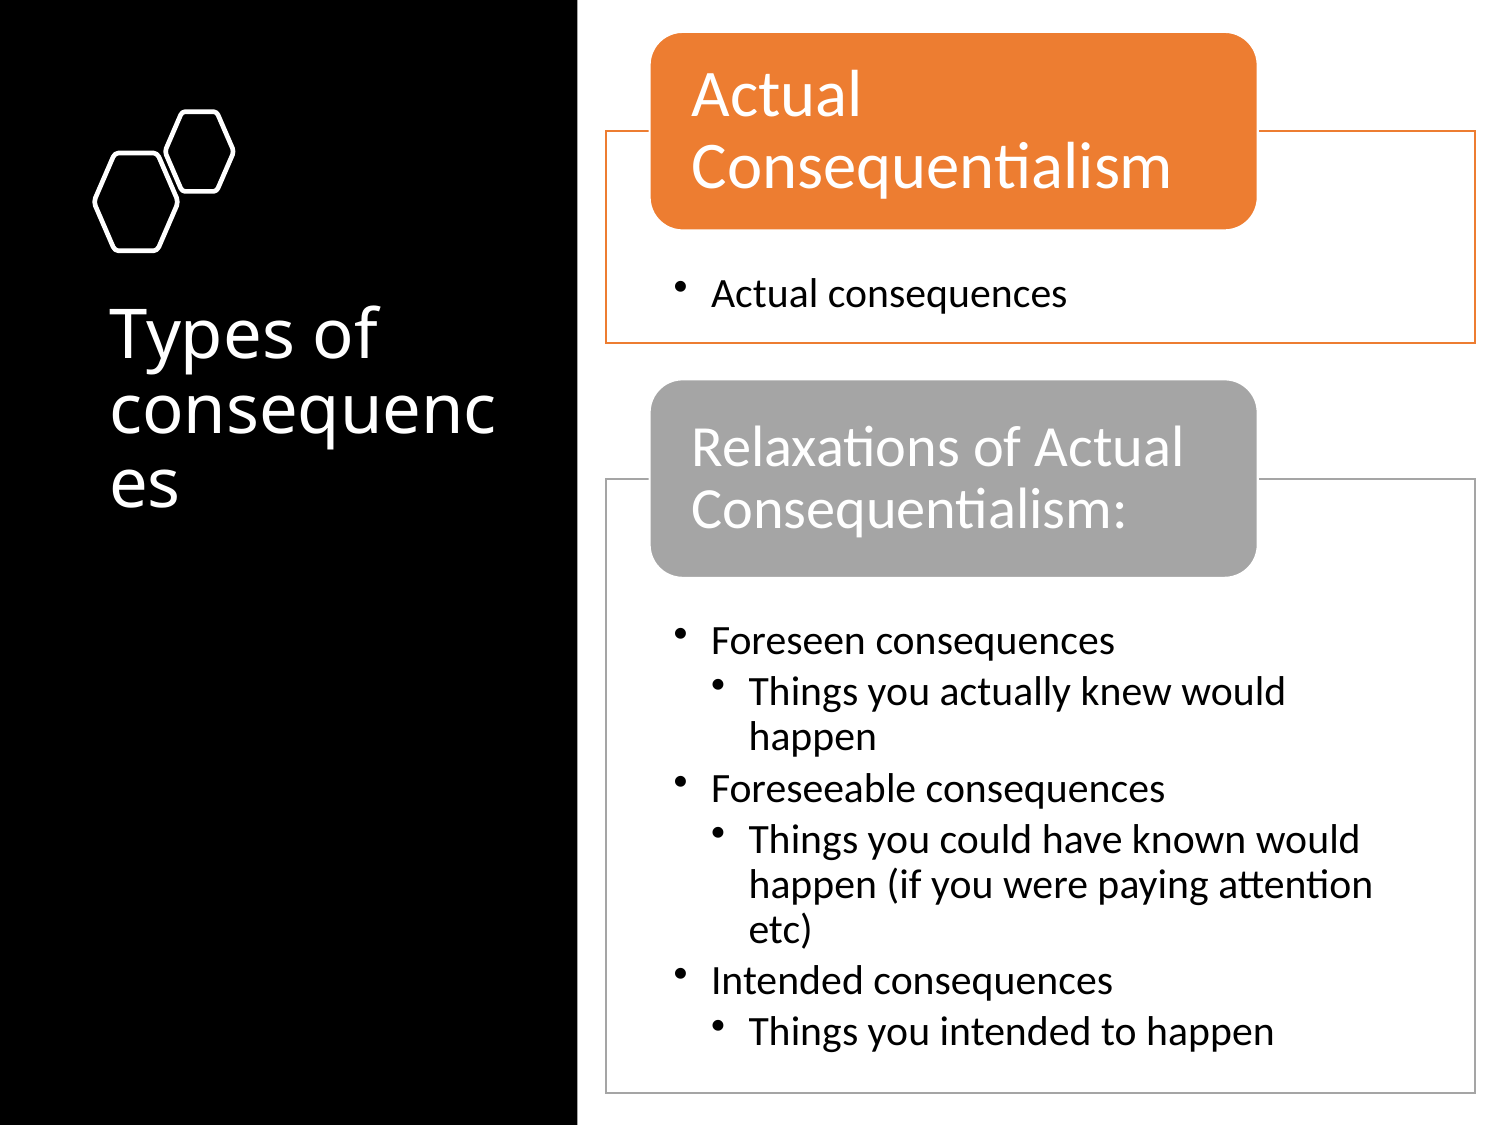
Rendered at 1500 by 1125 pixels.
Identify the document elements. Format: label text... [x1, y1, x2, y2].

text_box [94, 111, 234, 251]
text_box [0, 0, 578, 1125]
text_box [578, 0, 1500, 1125]
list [606, 24, 1475, 1100]
title Types of consequences [94, 292, 536, 817]
